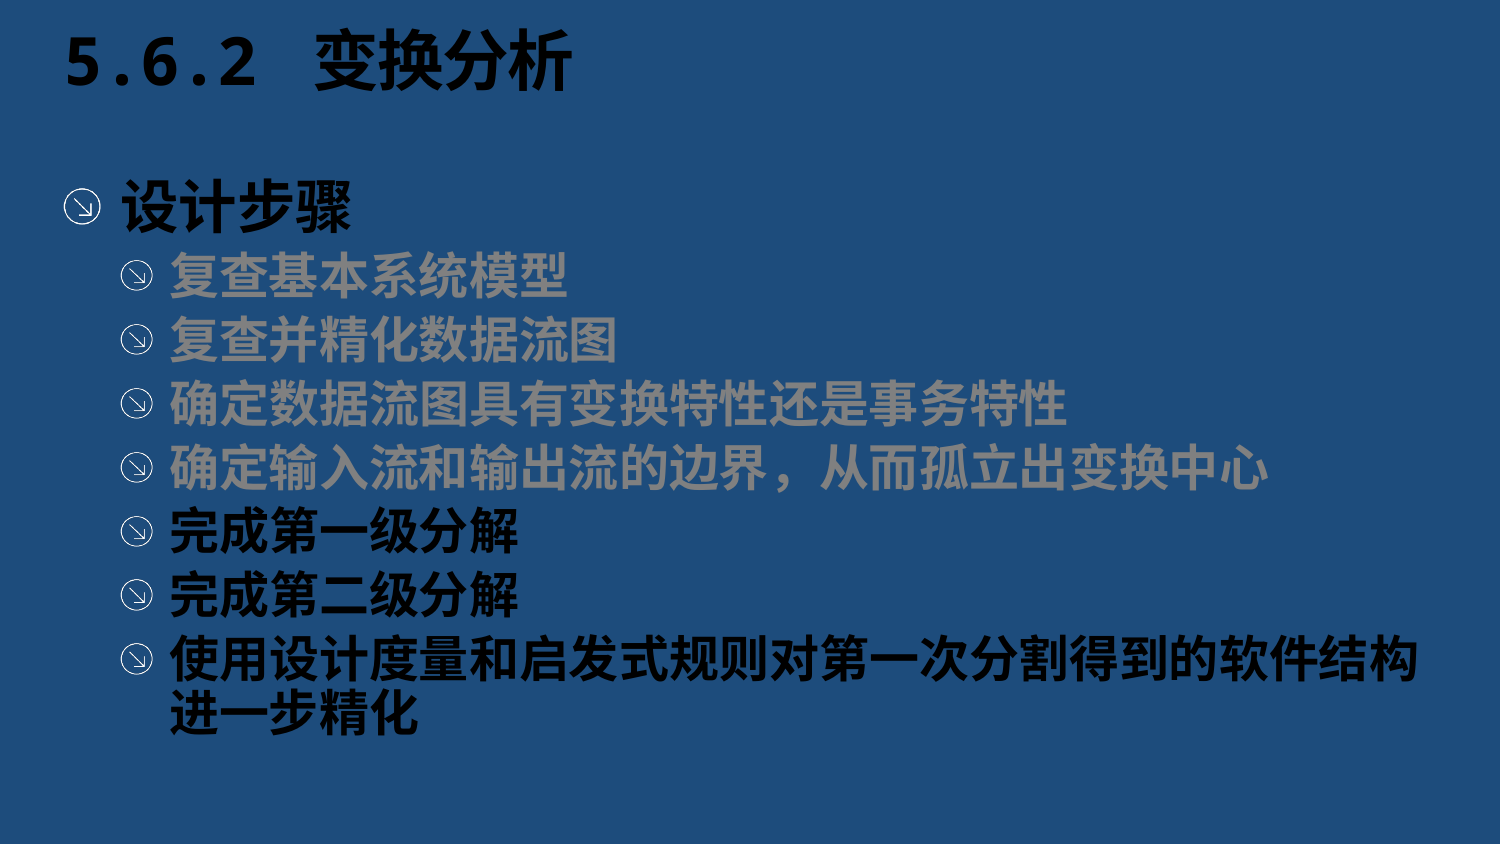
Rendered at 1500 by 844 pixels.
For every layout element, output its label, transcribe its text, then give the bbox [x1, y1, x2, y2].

picture [120, 515, 153, 547]
picture [120, 387, 153, 419]
picture [120, 259, 153, 291]
picture [120, 451, 153, 483]
picture [120, 642, 153, 675]
title 5.6.2 变换分析 [63, 28, 1436, 101]
picture [120, 323, 153, 355]
picture [120, 578, 153, 611]
picture [63, 187, 101, 225]
list 设计步骤 复查基本系统模型 复查并精化数据流图 确定数据流图具有变换特性还是事务特性 确定输入流和输出流的边界，从而孤立出变换中心 完成第一级分解 完成第二级分解 使用设计度量和启发式规则对第一次分割得到的软件结构进一步精化 [63, 178, 1436, 763]
